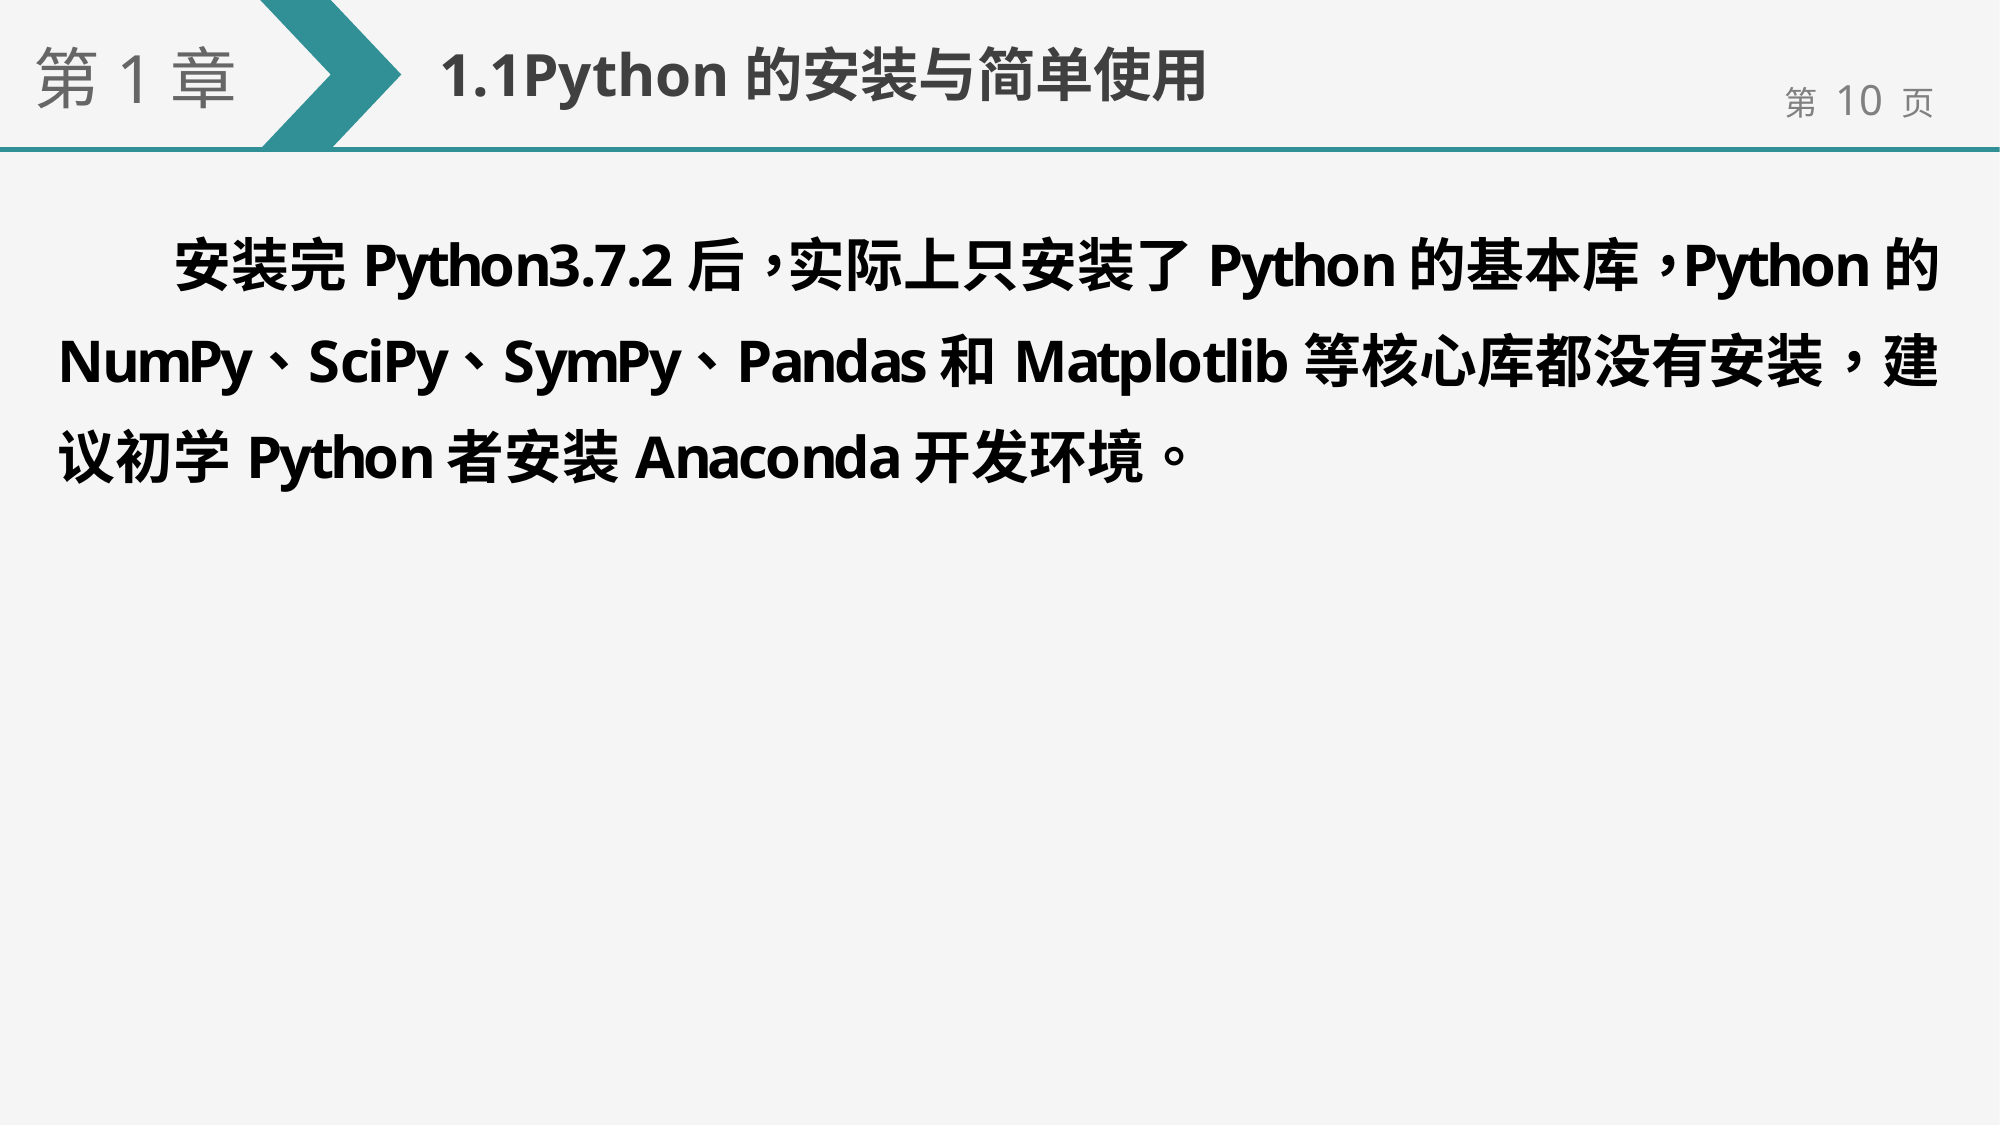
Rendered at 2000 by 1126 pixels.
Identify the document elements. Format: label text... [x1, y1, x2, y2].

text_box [57, 217, 1937, 861]
text_box 1.1Python的安装与简单使用 [424, 31, 1366, 116]
text_box 第1章 [19, 29, 253, 125]
text_box [258, 0, 403, 148]
